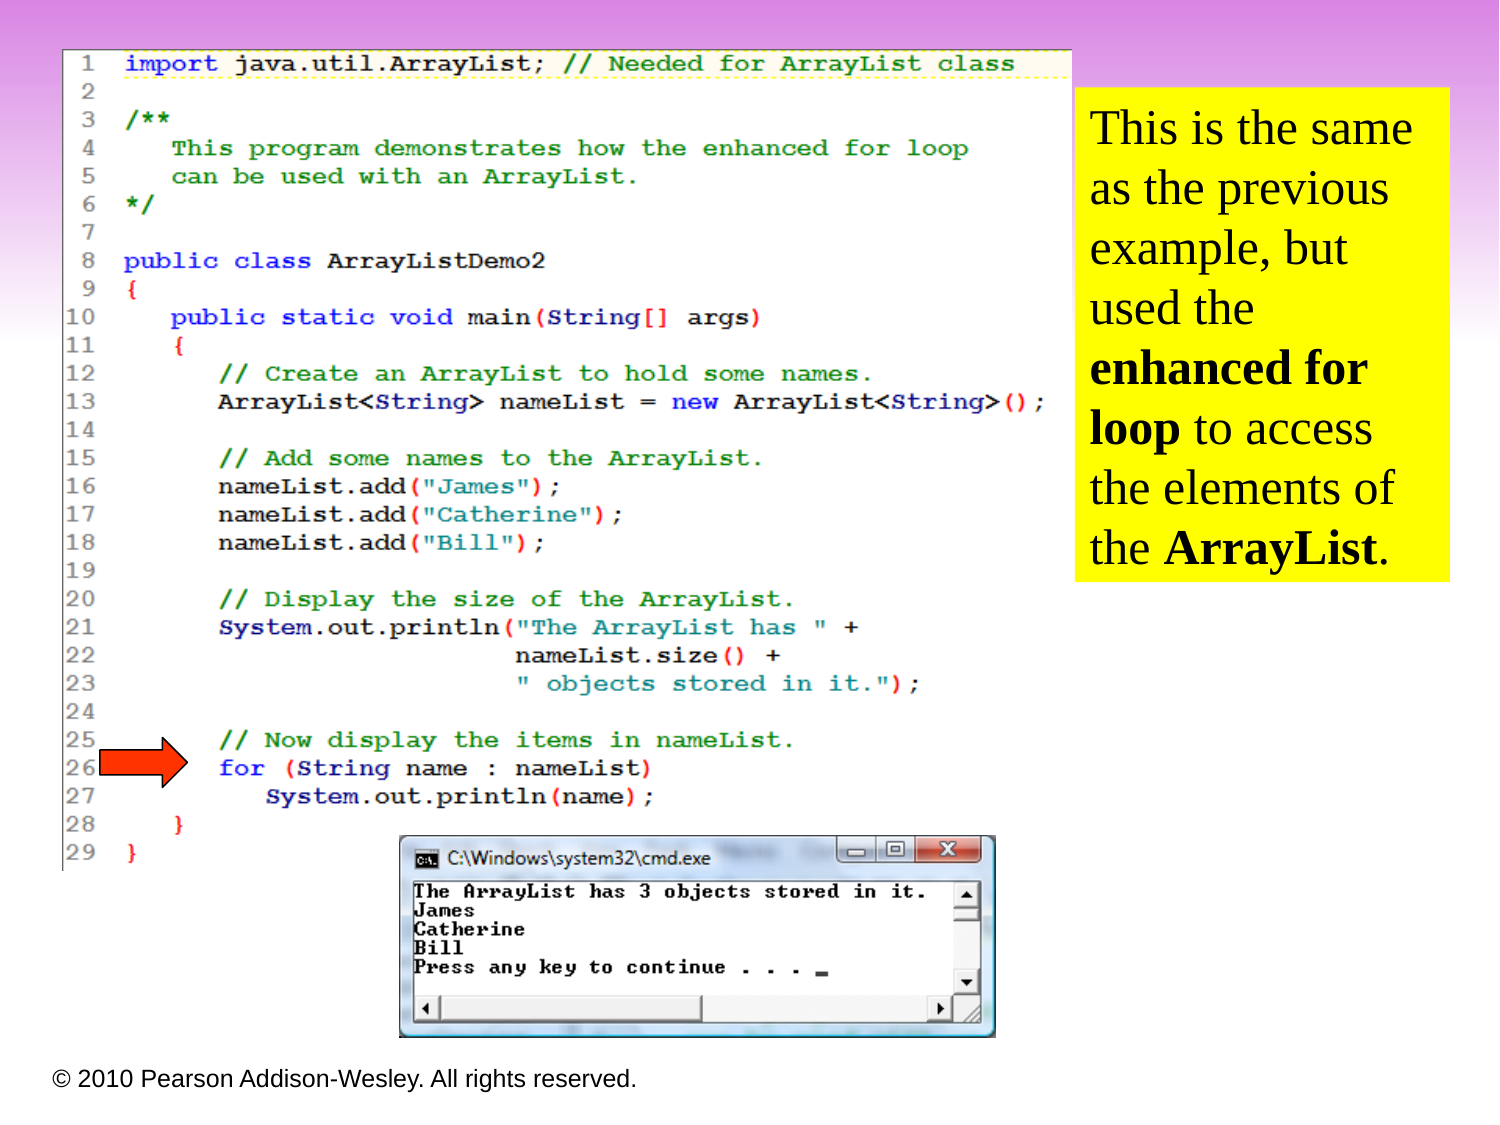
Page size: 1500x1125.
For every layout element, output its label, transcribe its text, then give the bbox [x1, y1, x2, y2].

text_box This is the same as the previous example, but used the enhanced for loop to access the elements of the ArrayList. [1076, 87, 1450, 583]
picture [62, 49, 1072, 1038]
